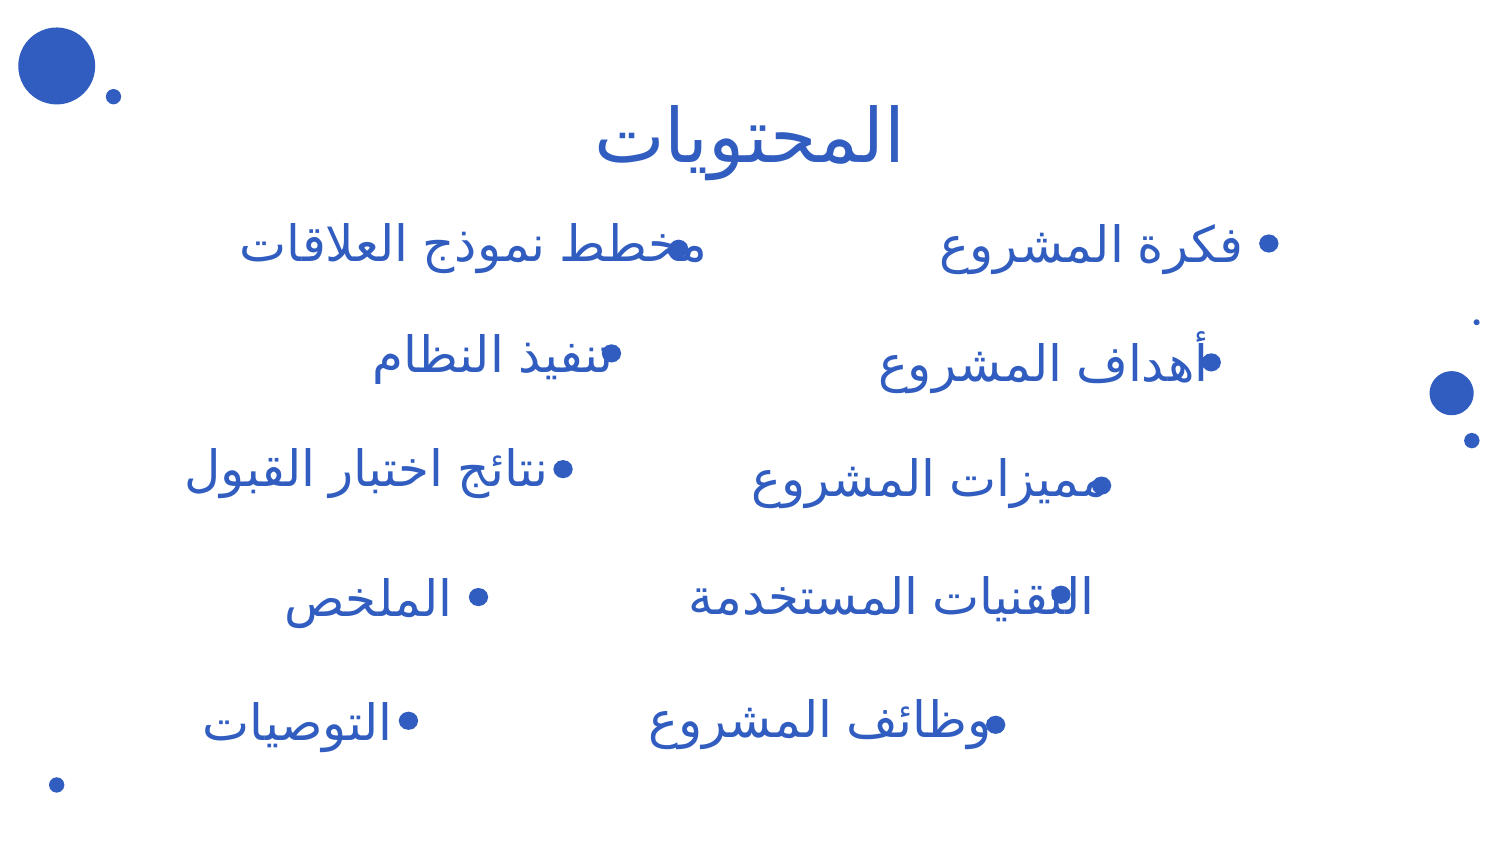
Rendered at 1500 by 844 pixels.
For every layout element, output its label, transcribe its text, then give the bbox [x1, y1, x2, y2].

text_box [669, 679, 1006, 756]
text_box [728, 556, 1071, 633]
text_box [962, 205, 1279, 282]
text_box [286, 558, 489, 636]
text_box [899, 324, 1222, 401]
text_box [203, 428, 573, 505]
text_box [391, 315, 622, 392]
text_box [774, 438, 1112, 515]
title المحتويات [112, 72, 1388, 167]
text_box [268, 203, 689, 280]
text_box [203, 682, 419, 759]
